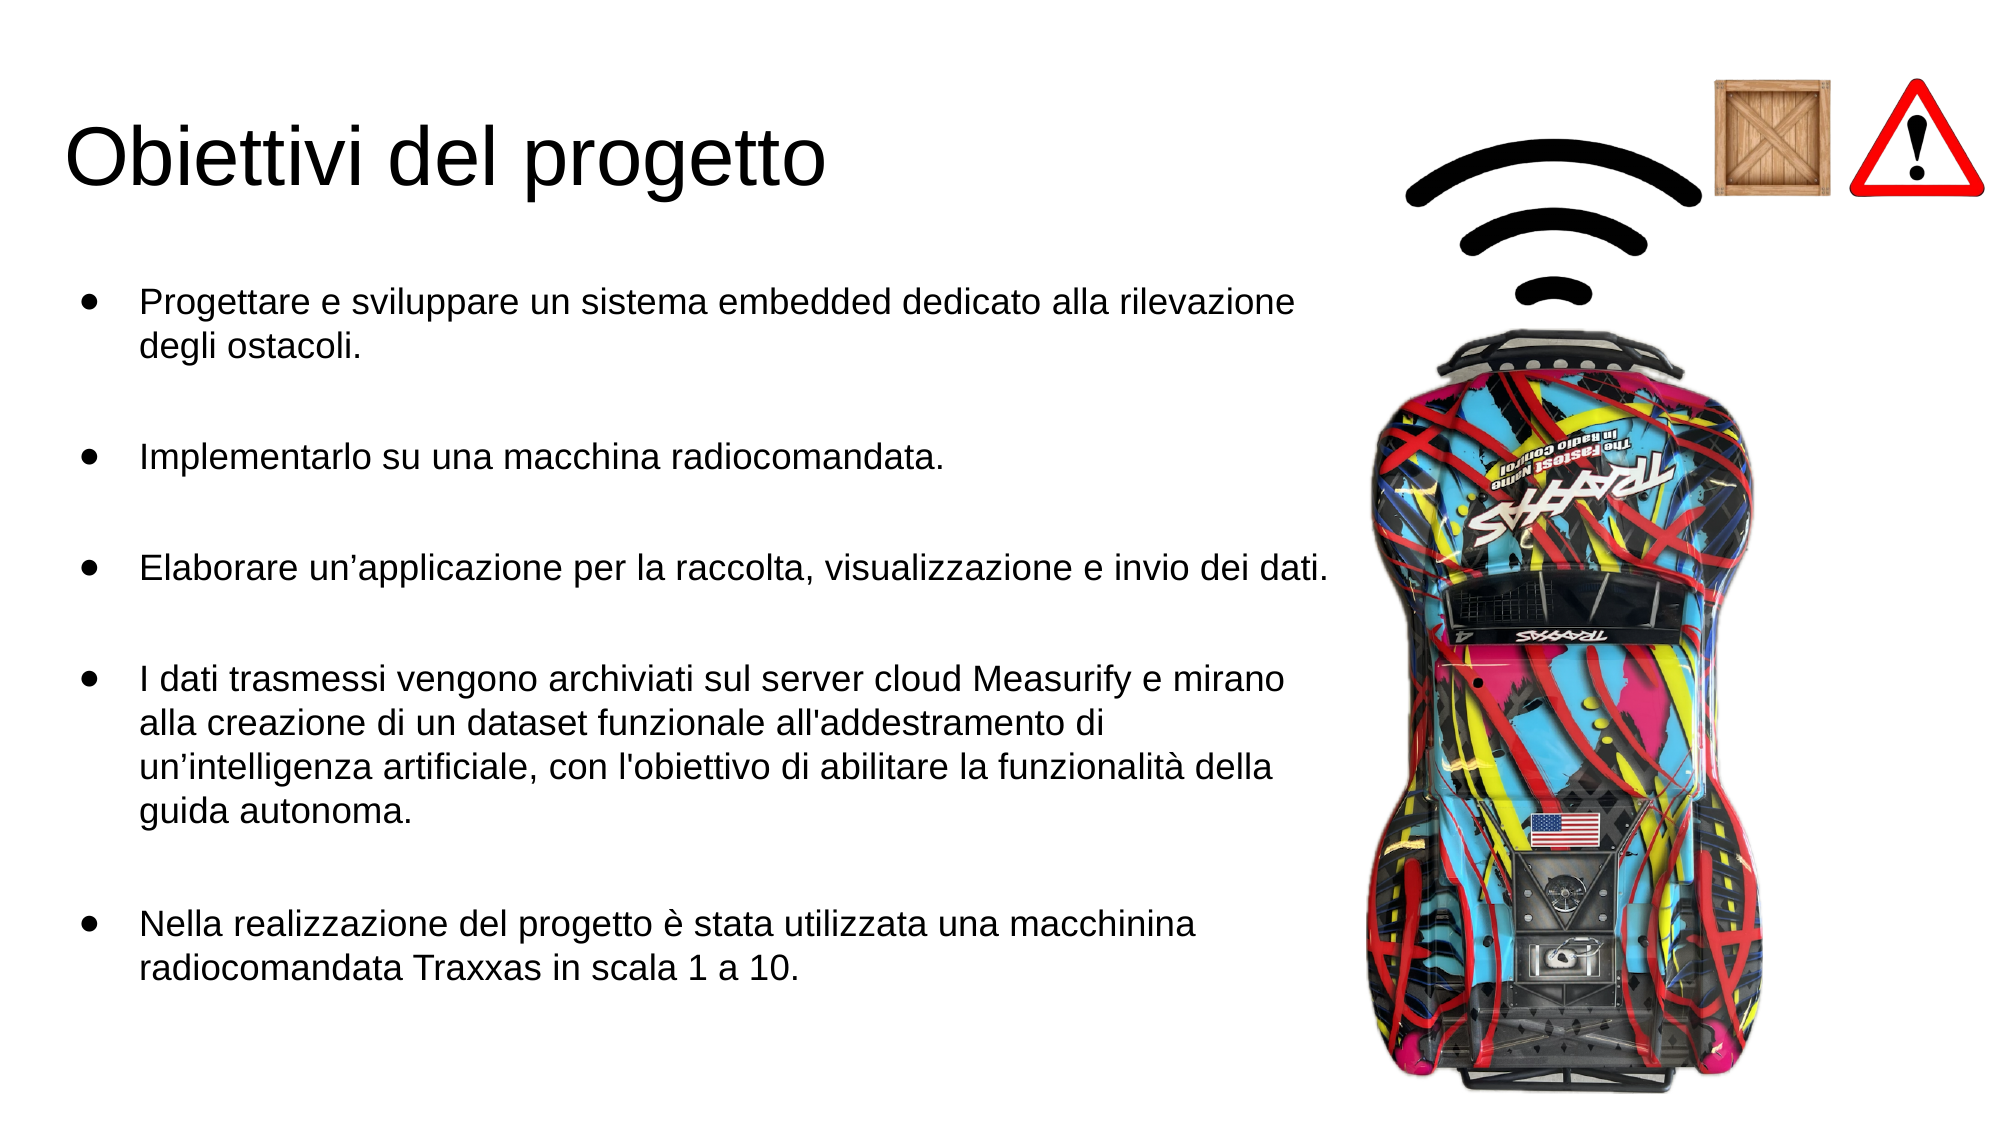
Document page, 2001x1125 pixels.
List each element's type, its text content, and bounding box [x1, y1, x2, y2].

title Obiettivi del progetto [44, 30, 858, 223]
picture [1394, 78, 1832, 318]
subtitle Progettare e sviluppare un sistema embedded dedicato alla rilevazione degli ostacoli. Implementarlo su una macchina radiocomandata. Elaborare un’applicazione per la raccolta, visualizzazione e invio dei dati. I dati trasmessi vengono archiviati sul server cloud Measurify e mirano alla creazione di un dataset funzionale all'addestramento di un’intelligenza artificiale, con l'obiettivo di abilitare la funzionalità della guida autonoma. Nella realizzazione del progetto è stata utilizzata una macchinina radiocomandata Traxxas in scala 1 a 10. [44, 258, 1353, 1034]
picture [1849, 78, 1985, 197]
picture [1366, 328, 1763, 1094]
